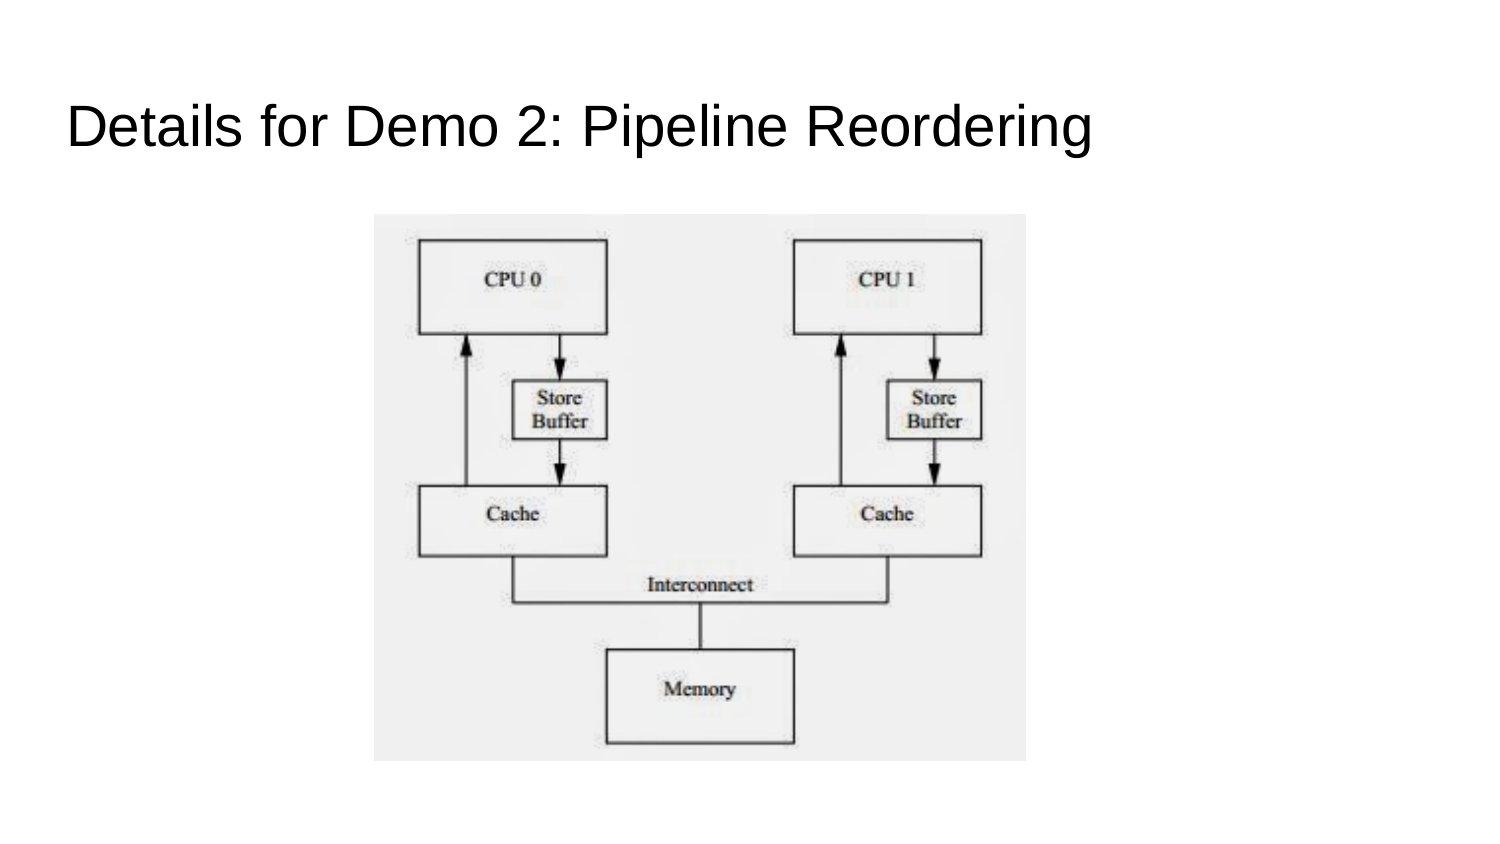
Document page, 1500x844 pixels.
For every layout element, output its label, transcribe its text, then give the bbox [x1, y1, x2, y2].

picture [374, 213, 1026, 761]
title Details for Demo 2: Pipeline Reordering [51, 72, 1449, 167]
